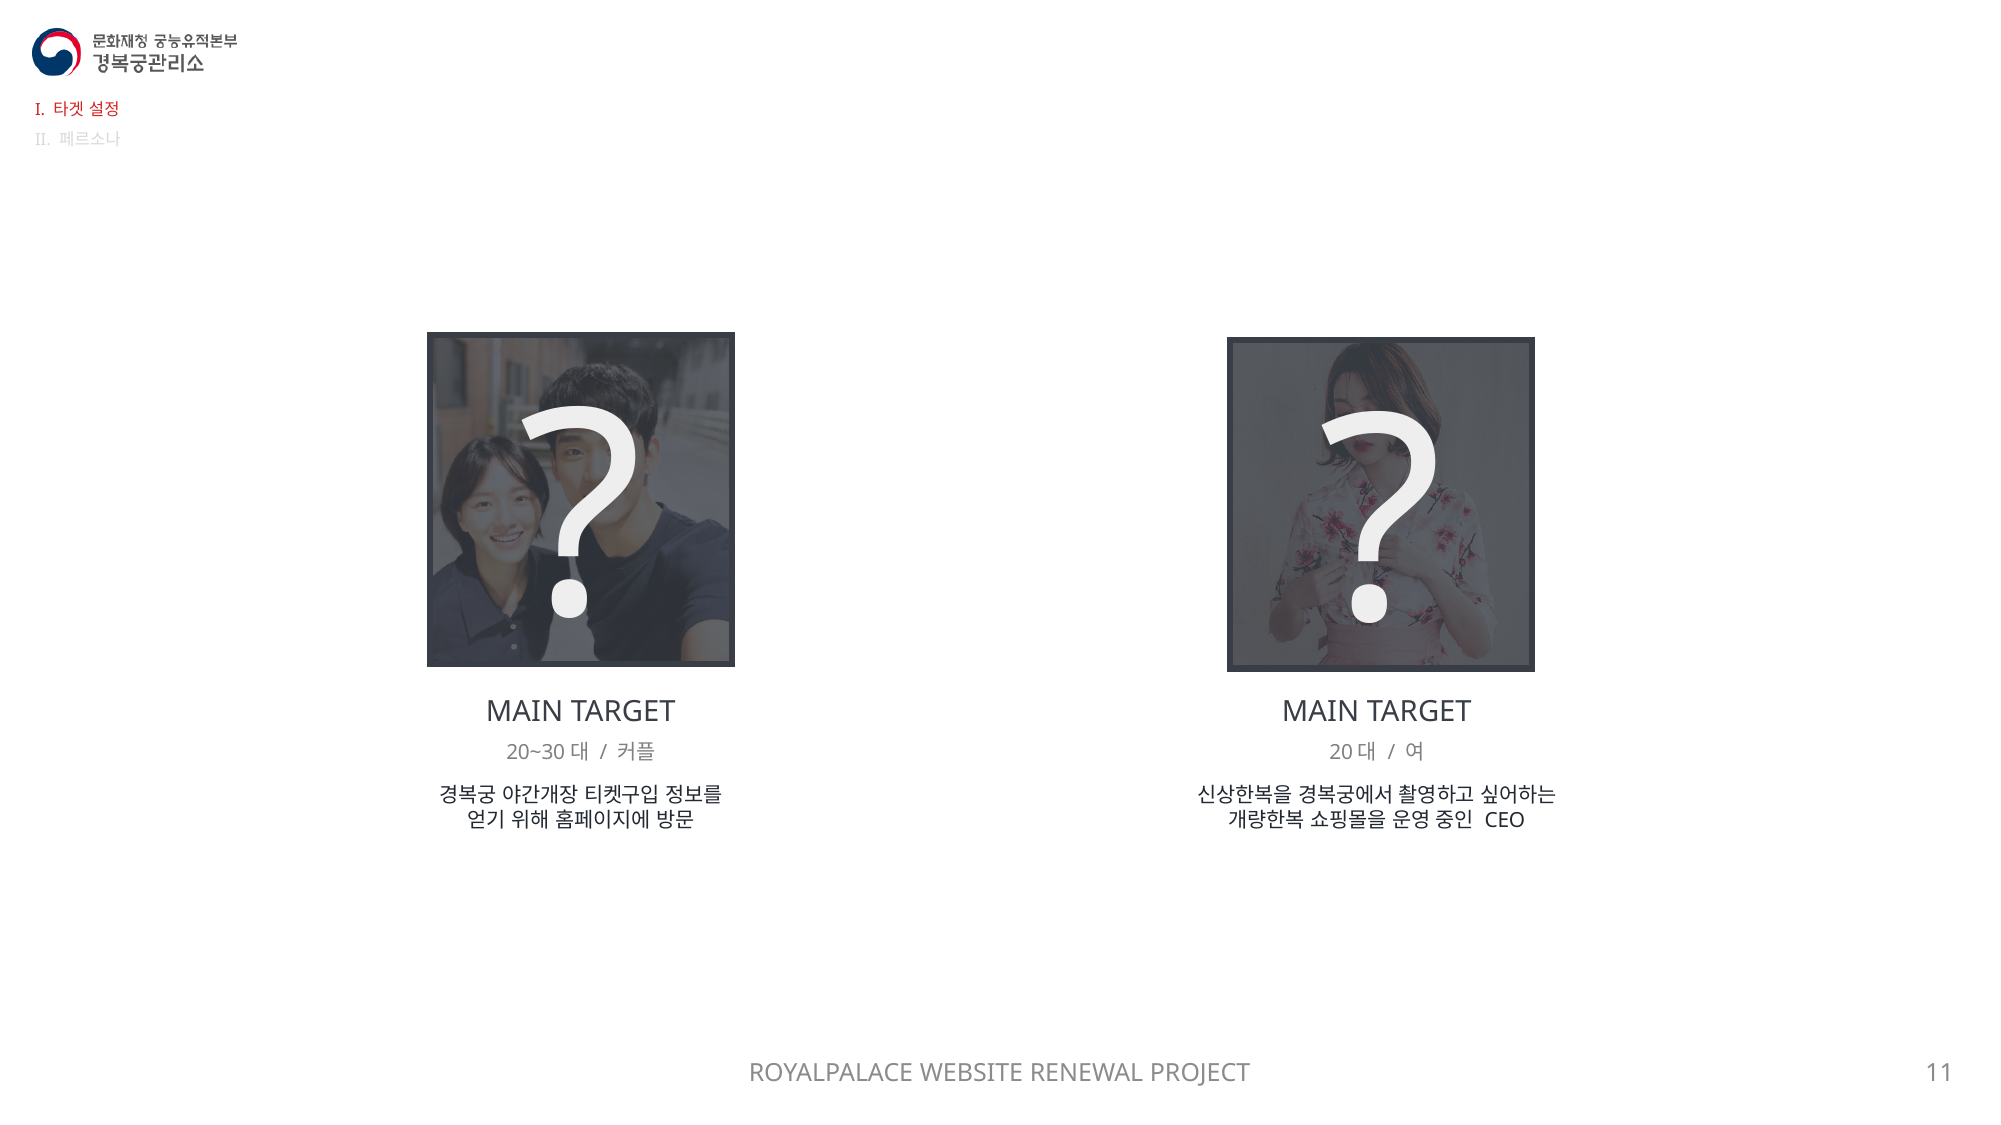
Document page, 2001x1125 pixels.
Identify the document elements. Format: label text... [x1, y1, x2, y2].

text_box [407, 335, 755, 840]
picture [31, 28, 238, 76]
footer ROYALPALACE WEBSITE RENEWAL PROJECT [662, 1043, 1338, 1104]
slide_number 11 [1518, 1043, 1969, 1104]
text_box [1161, 337, 1593, 840]
text_box I. 타겟 설정 II. 페르소나 [20, 81, 136, 157]
